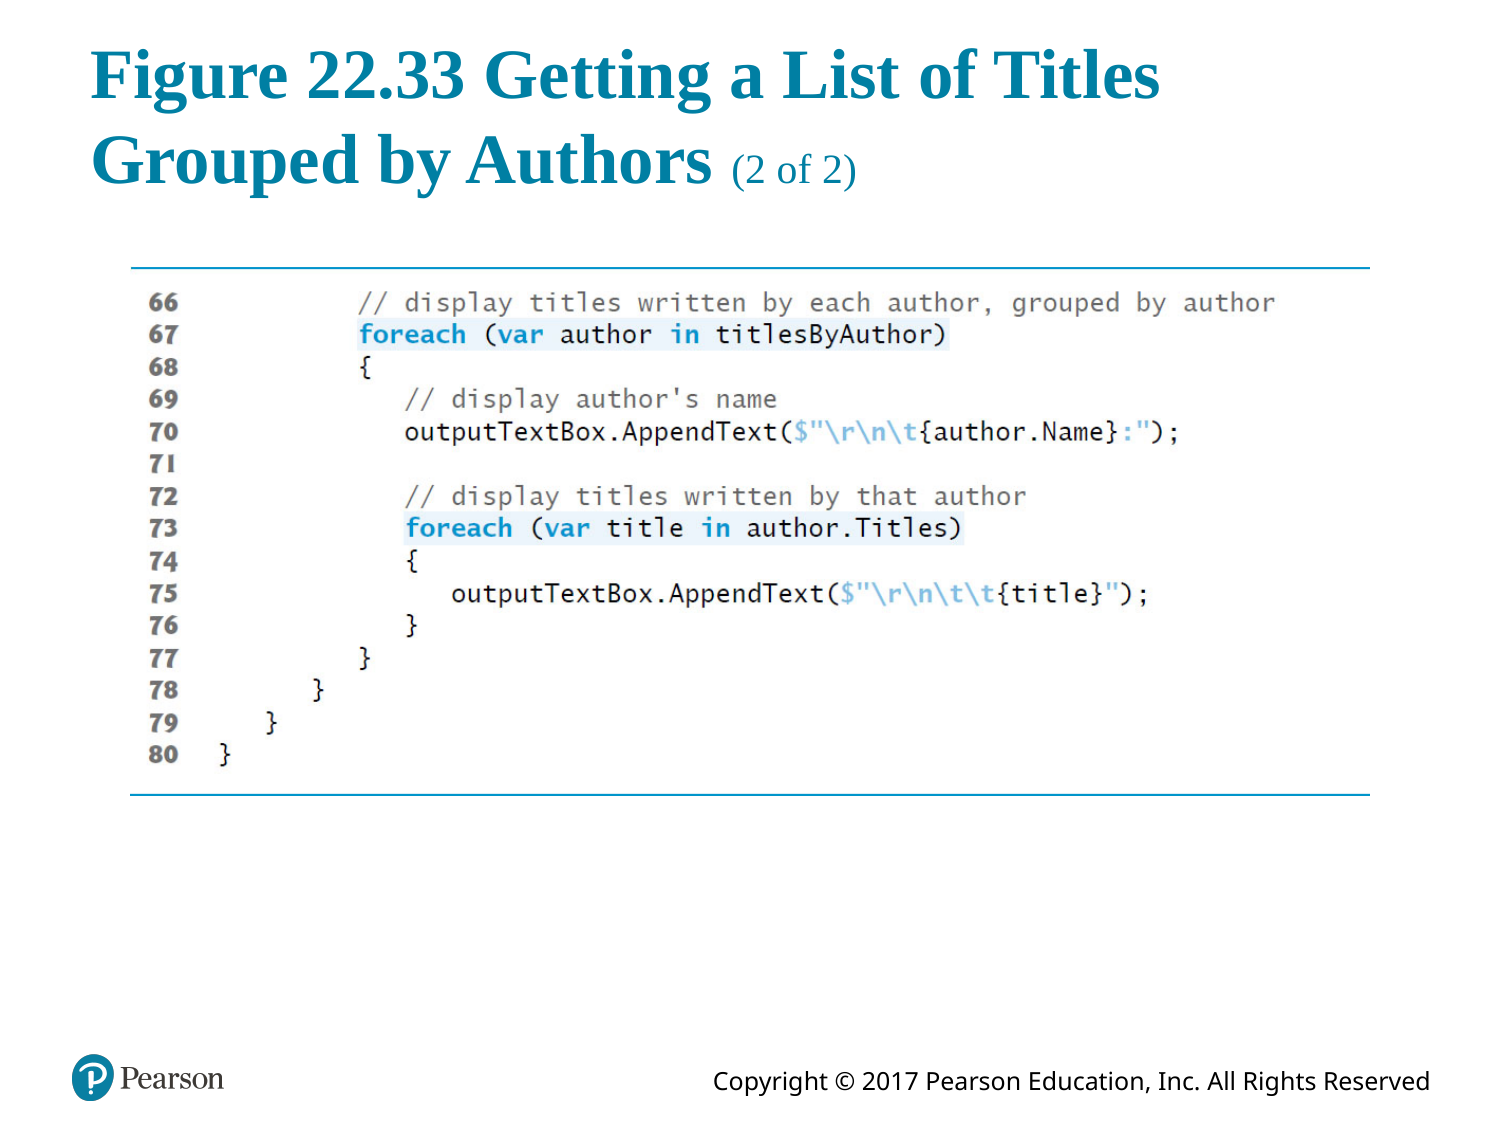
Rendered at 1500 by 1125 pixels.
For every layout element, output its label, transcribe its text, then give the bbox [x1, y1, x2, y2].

picture [98, 1054, 224, 1101]
picture [80, 1063, 106, 1088]
picture [129, 266, 1370, 793]
title Figure 22.33 Getting a List of Titles Grouped by Authors (2 of 2) [75, 37, 1425, 213]
picture [72, 1054, 88, 1070]
picture [72, 1087, 83, 1101]
